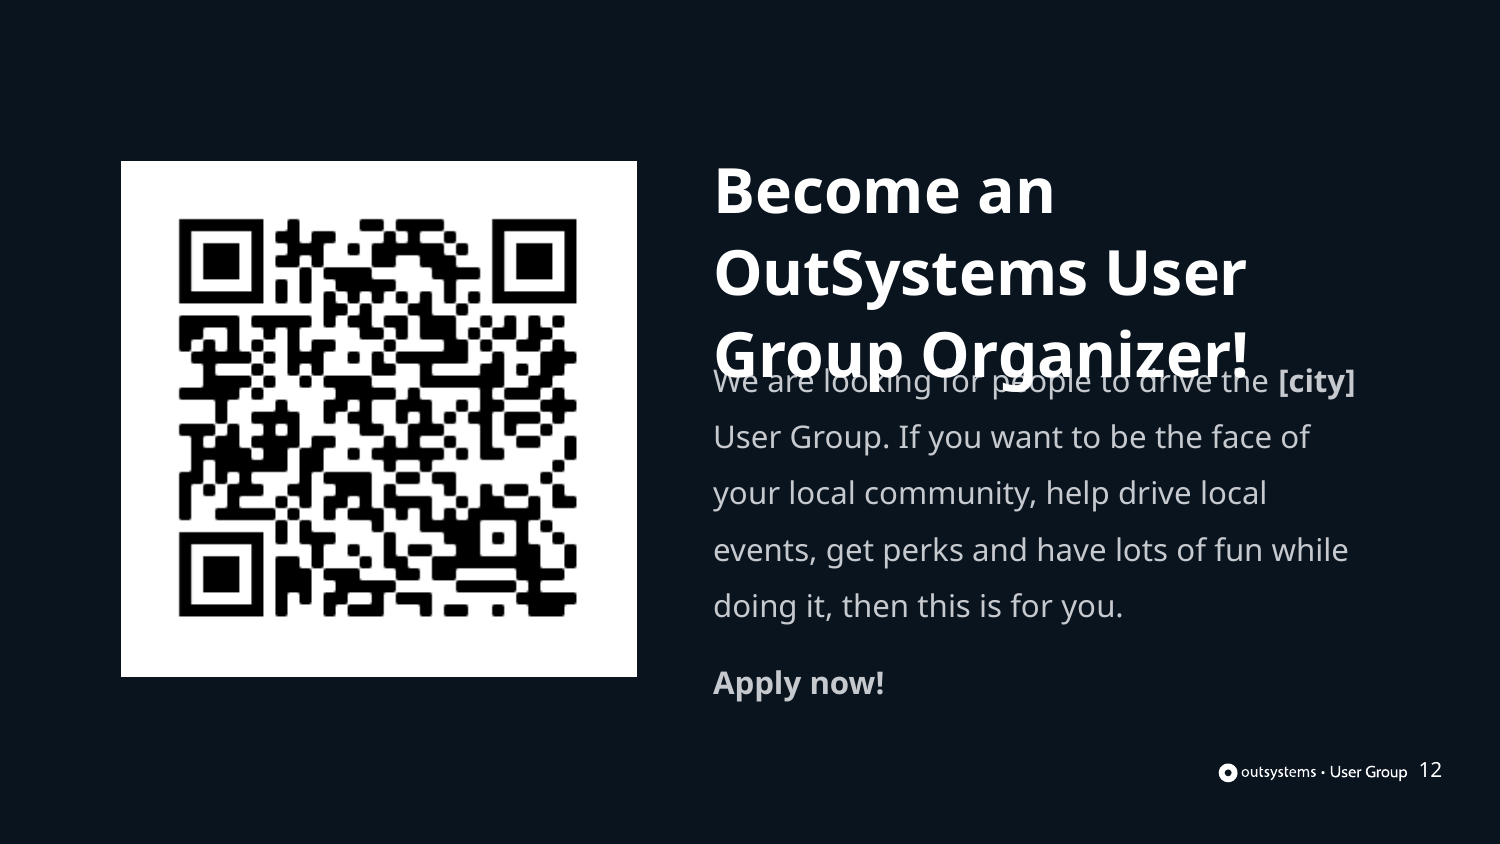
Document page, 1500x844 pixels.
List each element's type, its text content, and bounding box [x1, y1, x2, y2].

slide_number ‹#› [1361, 749, 1458, 791]
list We are looking for people to drive the [city] User Group. If you want to be the face of your local community, help drive local events, get perks and have lots of fun while doing it, then this is for you. Apply now! [713, 342, 1362, 688]
title Become an OutSystems User Group Organizer! [713, 143, 1420, 306]
picture [121, 161, 637, 678]
